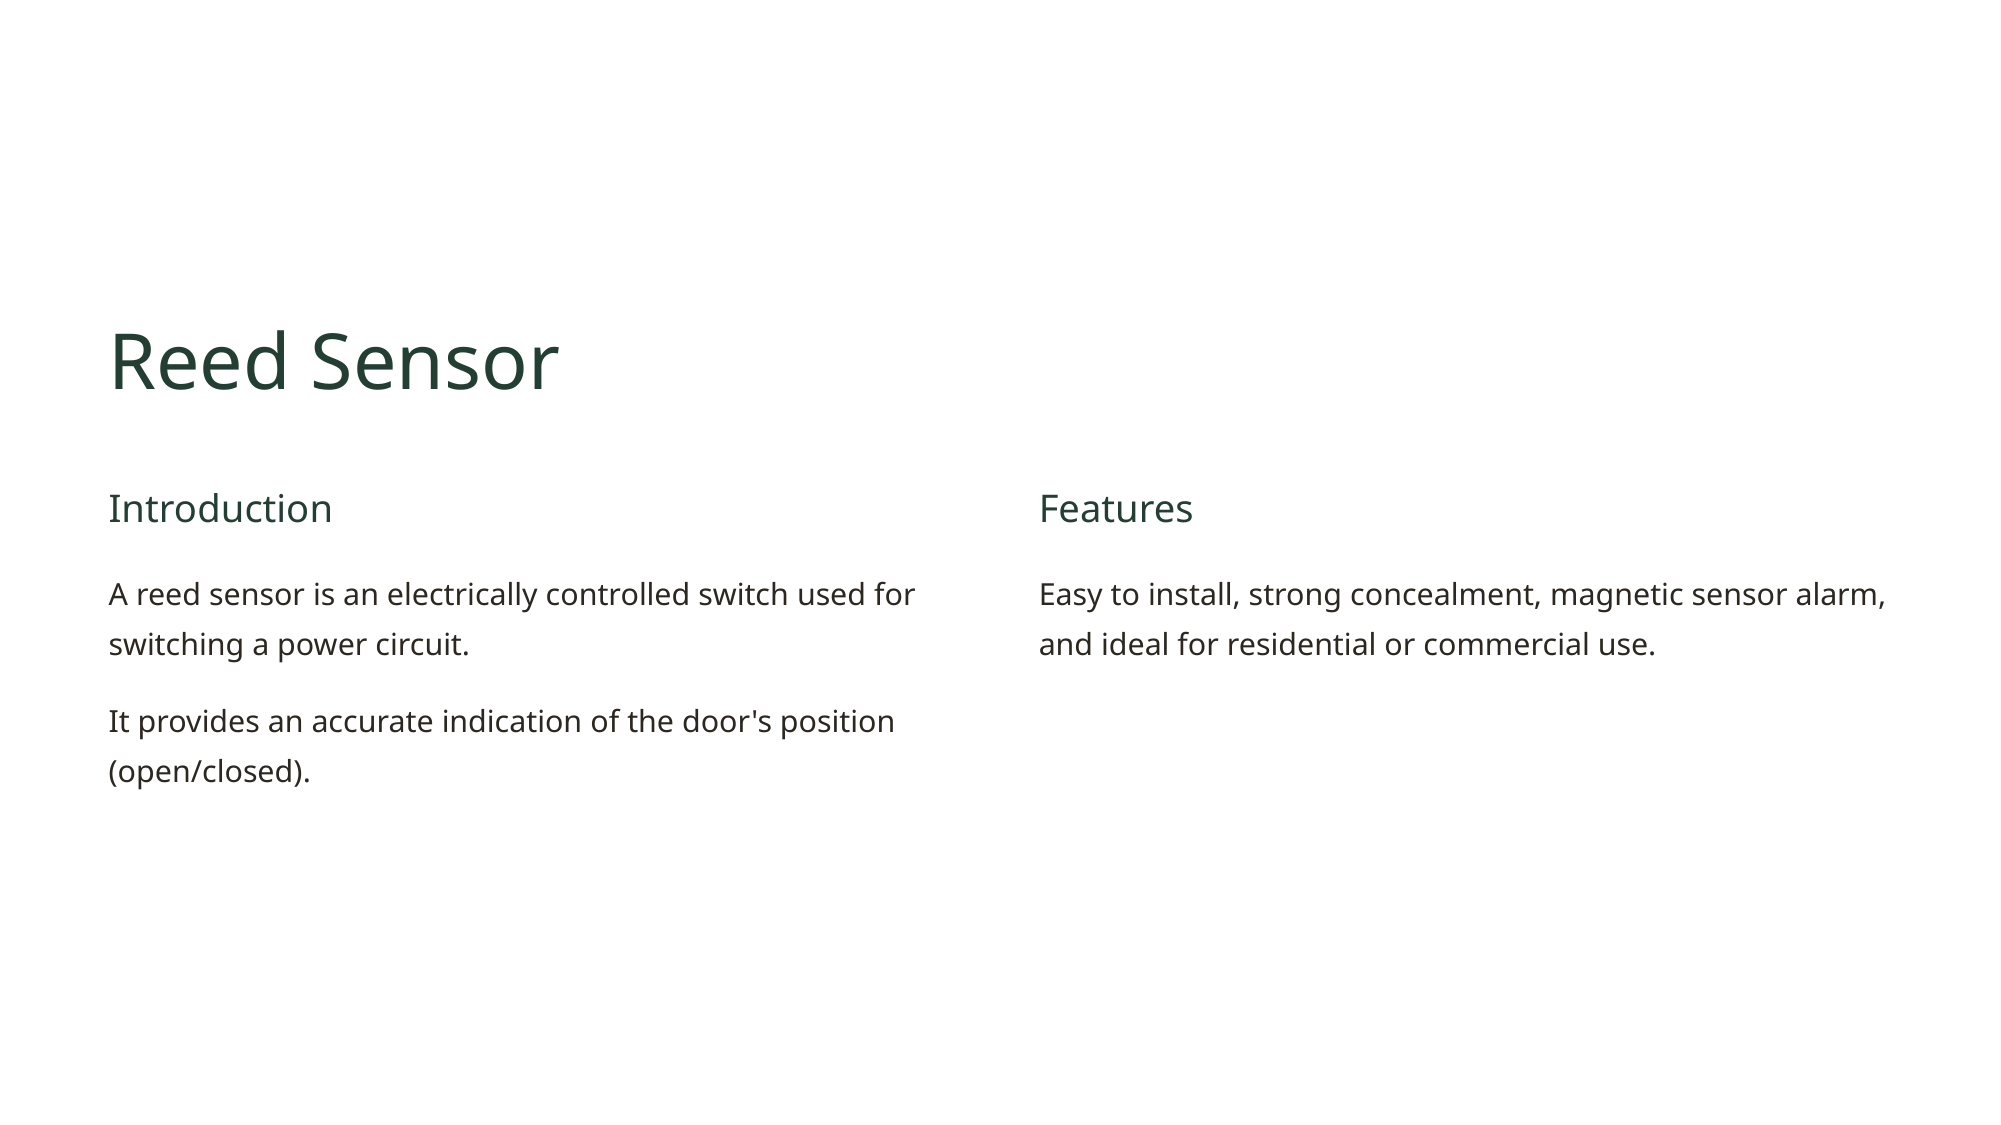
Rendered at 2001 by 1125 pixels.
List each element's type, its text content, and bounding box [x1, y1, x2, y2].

text_box Reed Sensor [108, 308, 884, 406]
text_box Features [1038, 482, 1427, 532]
text_box Easy to install, strong concealment, magnetic sensor alarm, and ideal for residential or commercial use. [1038, 562, 1893, 662]
text_box It provides an accurate indication of the door's position (open/closed). [108, 689, 963, 789]
text_box A reed sensor is an electrically controlled switch used for switching a power circuit. [108, 562, 963, 662]
text_box Introduction [108, 482, 497, 532]
